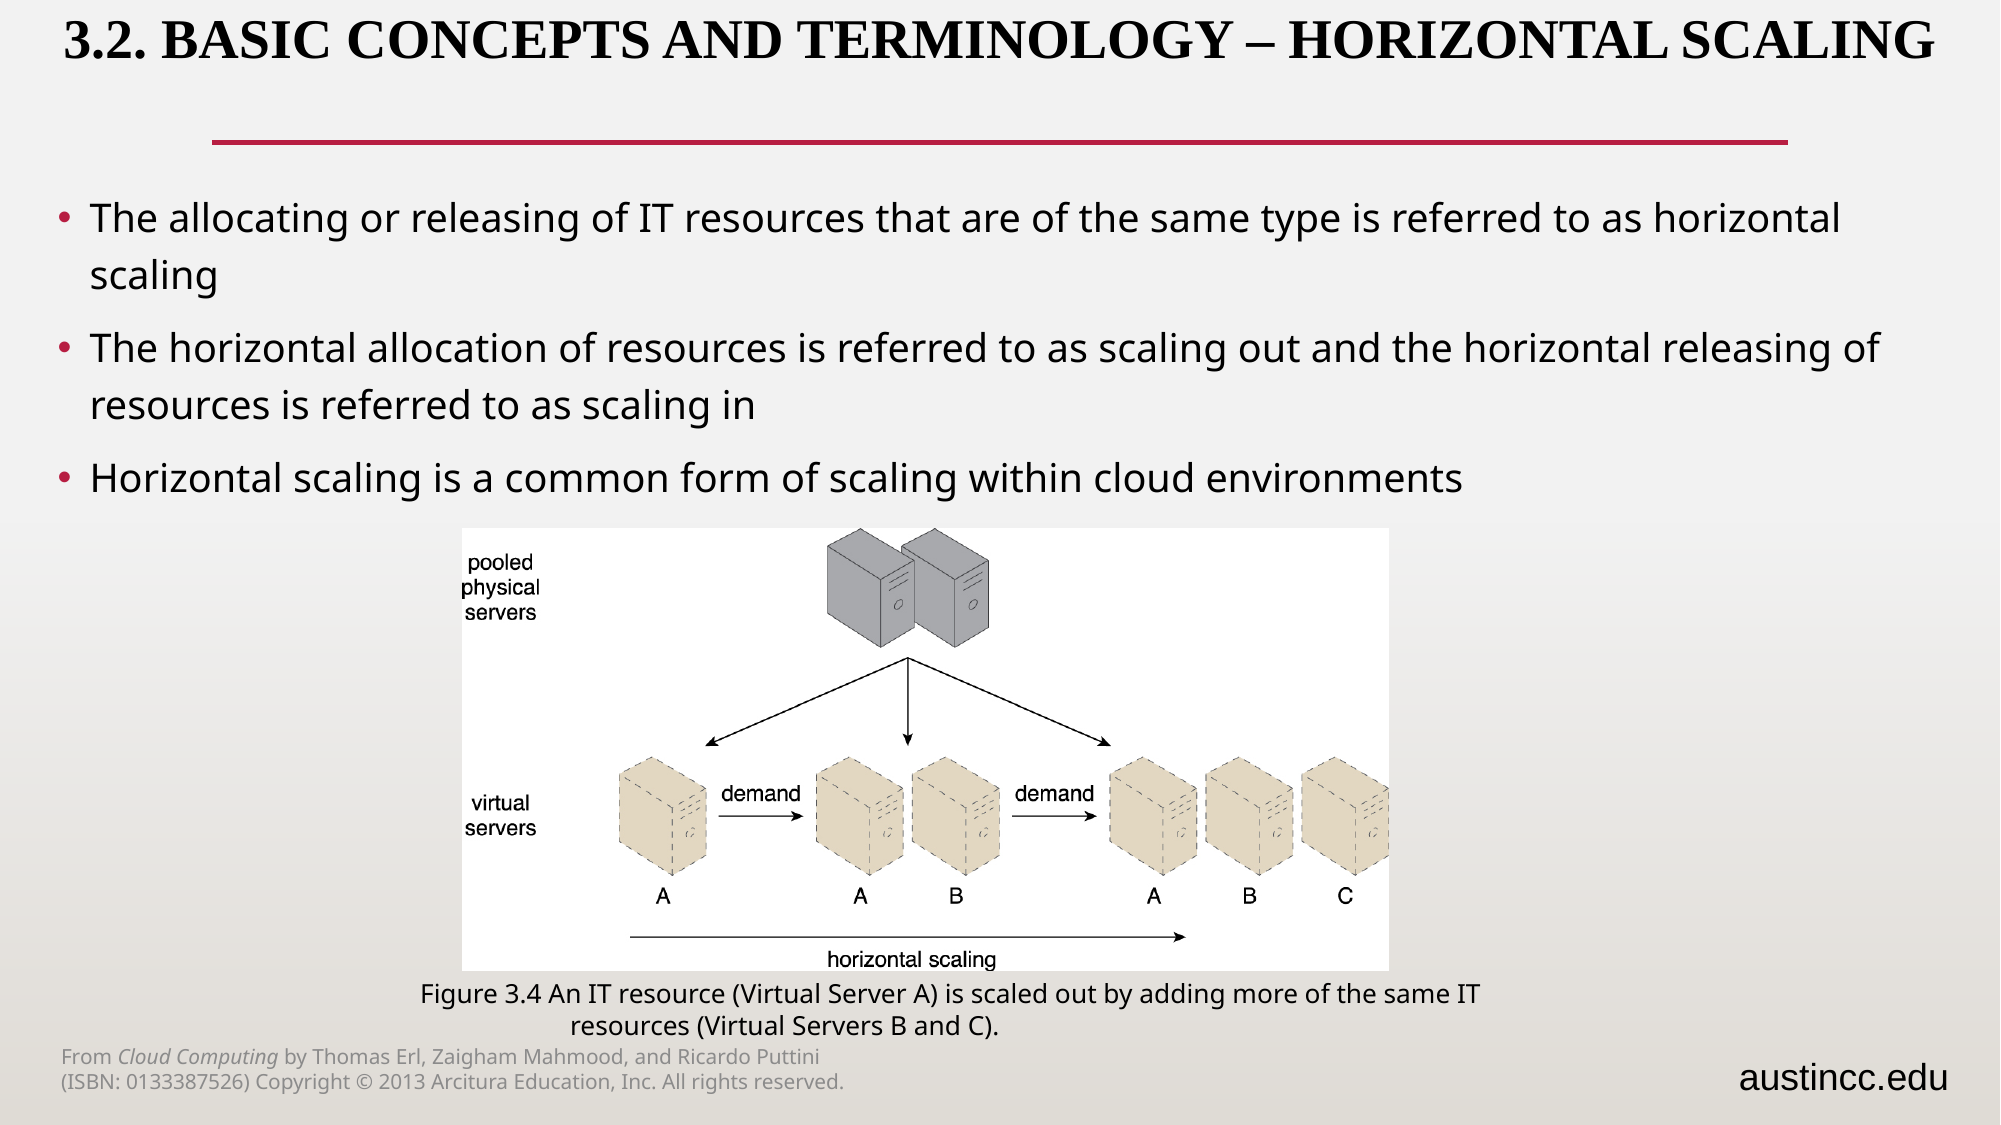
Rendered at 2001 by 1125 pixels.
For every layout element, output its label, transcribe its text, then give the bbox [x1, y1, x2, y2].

title 3.2. Basic Concepts and Terminology – Horizontal Scaling [45, 2, 1955, 137]
list The allocating or releasing of IT resources that are of the same type is referred to as horizontal scaling The horizontal allocation of resources is referred to as scaling out and the horizontal releasing of resources is referred to as scaling in Horizontal scaling is a common form of scaling within cloud environments [42, 176, 1955, 509]
picture [462, 528, 1389, 971]
footer From Cloud Computing by Thomas Erl, Zaigham Mahmood, and Ricardo Puttini (ISBN: 0133387526) Copyright © 2013 Arcitura Education, Inc. All rights reserved. [45, 1043, 1021, 1095]
text_box Figure 3.4 An IT resource (Virtual Server A) is scaled out by adding more of the same IT resources (Virtual Servers B and C). [405, 970, 1503, 1049]
